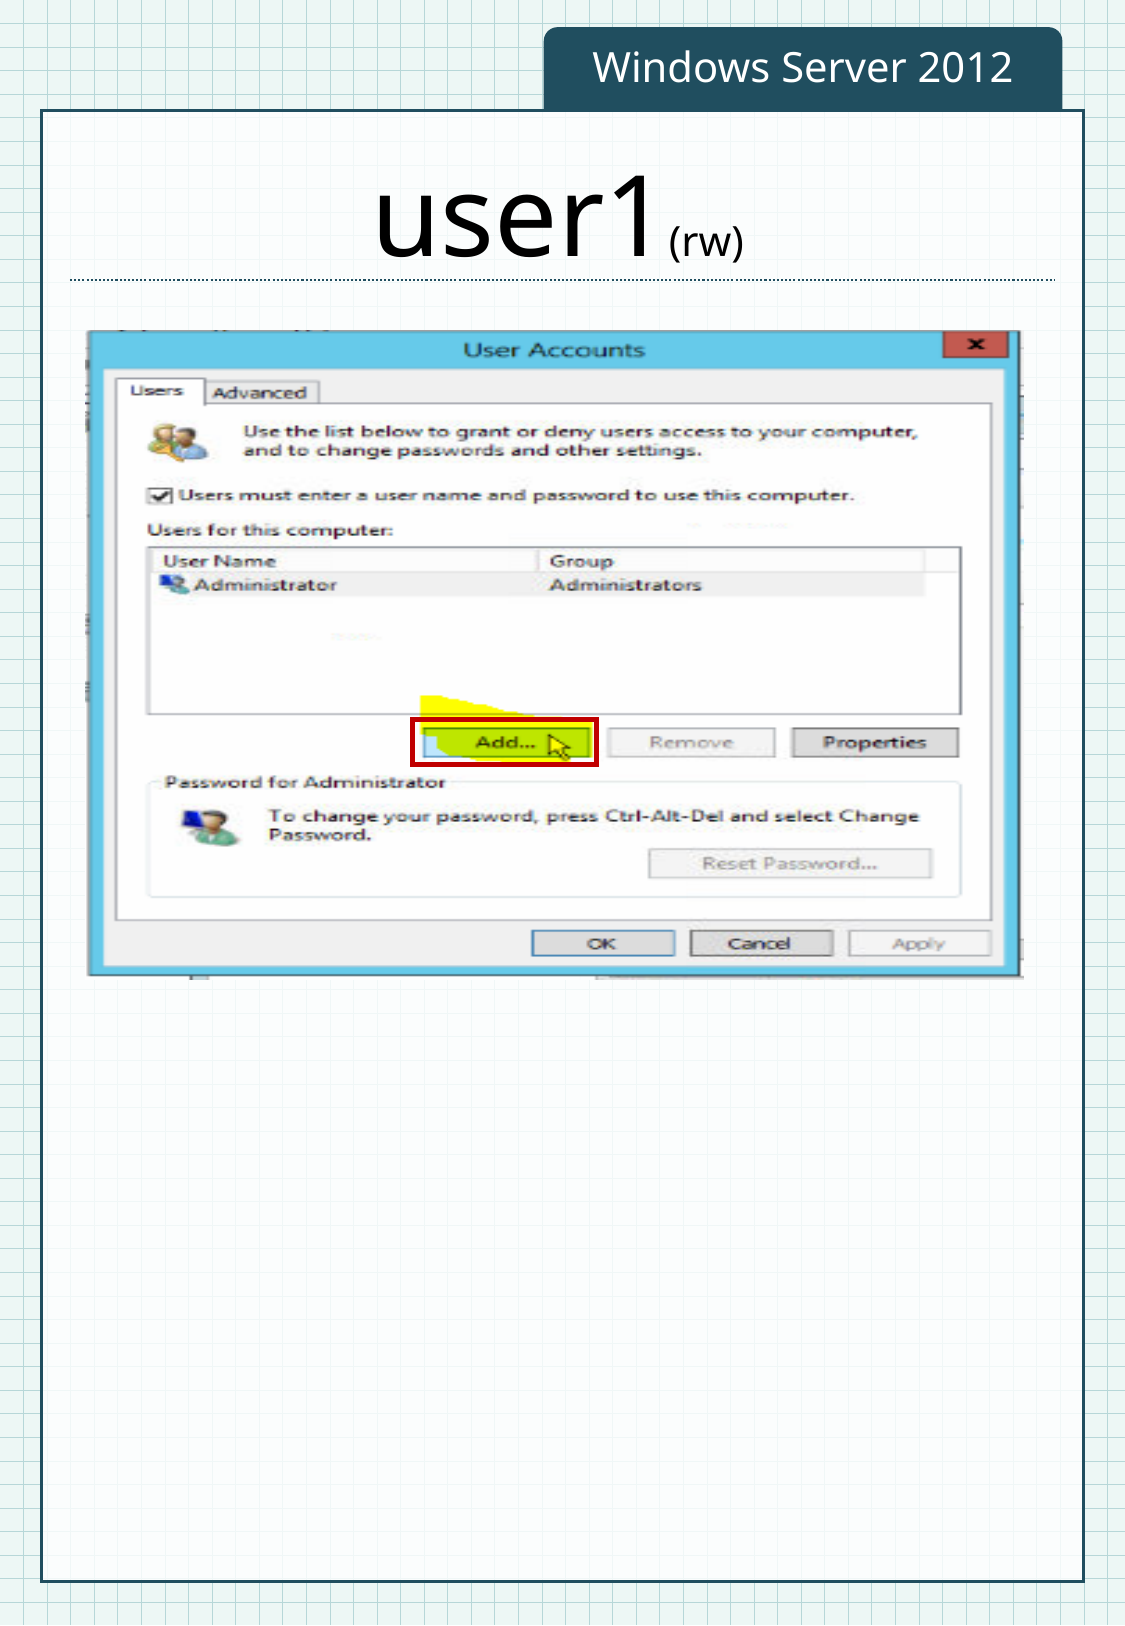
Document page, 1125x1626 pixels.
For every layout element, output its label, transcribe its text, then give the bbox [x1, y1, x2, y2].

text_box [41, 109, 1084, 1582]
text_box Windows Server 2012 [560, 35, 1046, 103]
text_box user1(rw) [91, 162, 1024, 278]
text_box [542, 26, 1064, 112]
picture [85, 330, 1024, 980]
